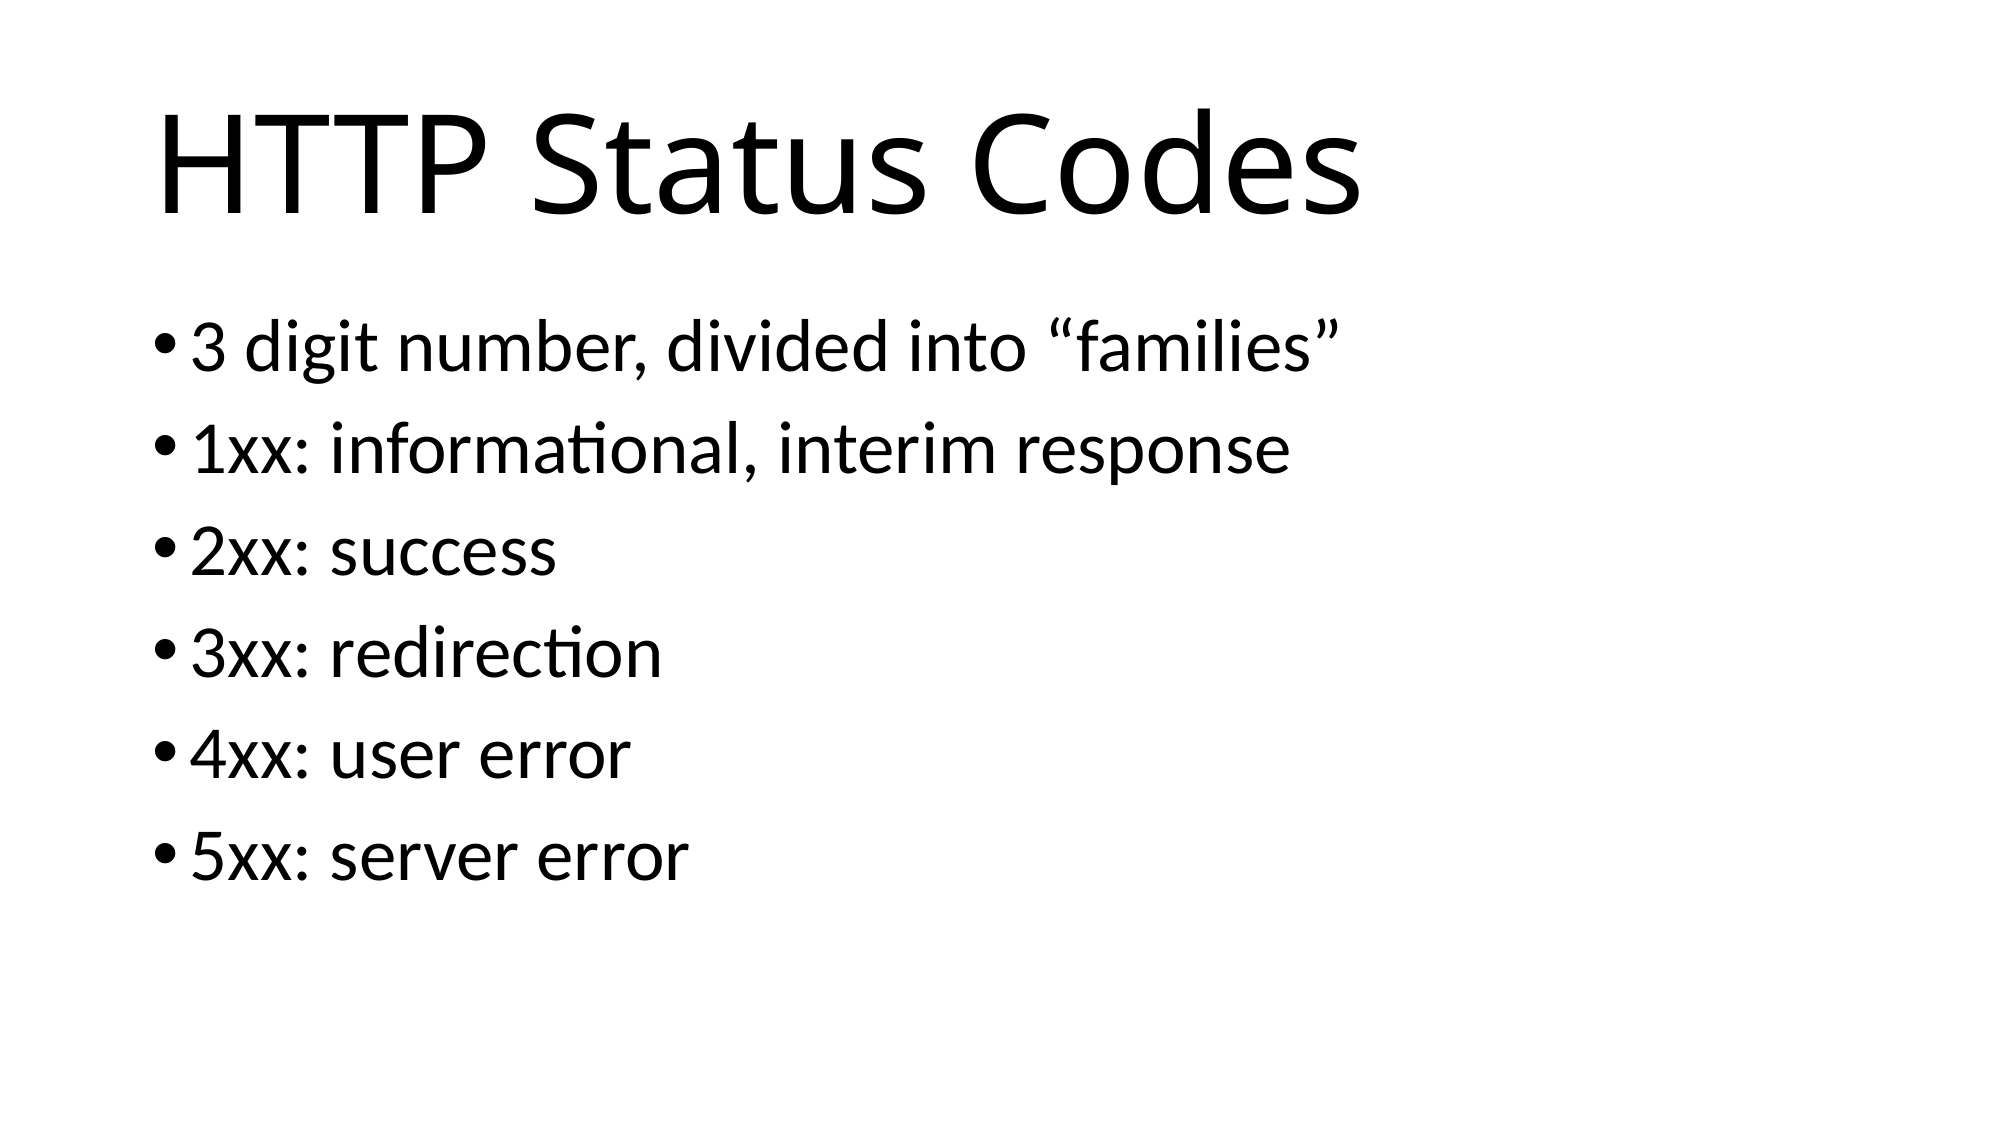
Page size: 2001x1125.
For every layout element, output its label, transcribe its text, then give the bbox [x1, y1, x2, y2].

list 3 digit number, divided into “families” 1xx: informational, interim response 2xx: success 3xx: redirection 4xx: user error 5xx: server error [137, 299, 1863, 1014]
title HTTP Status Codes [137, 59, 1863, 278]
